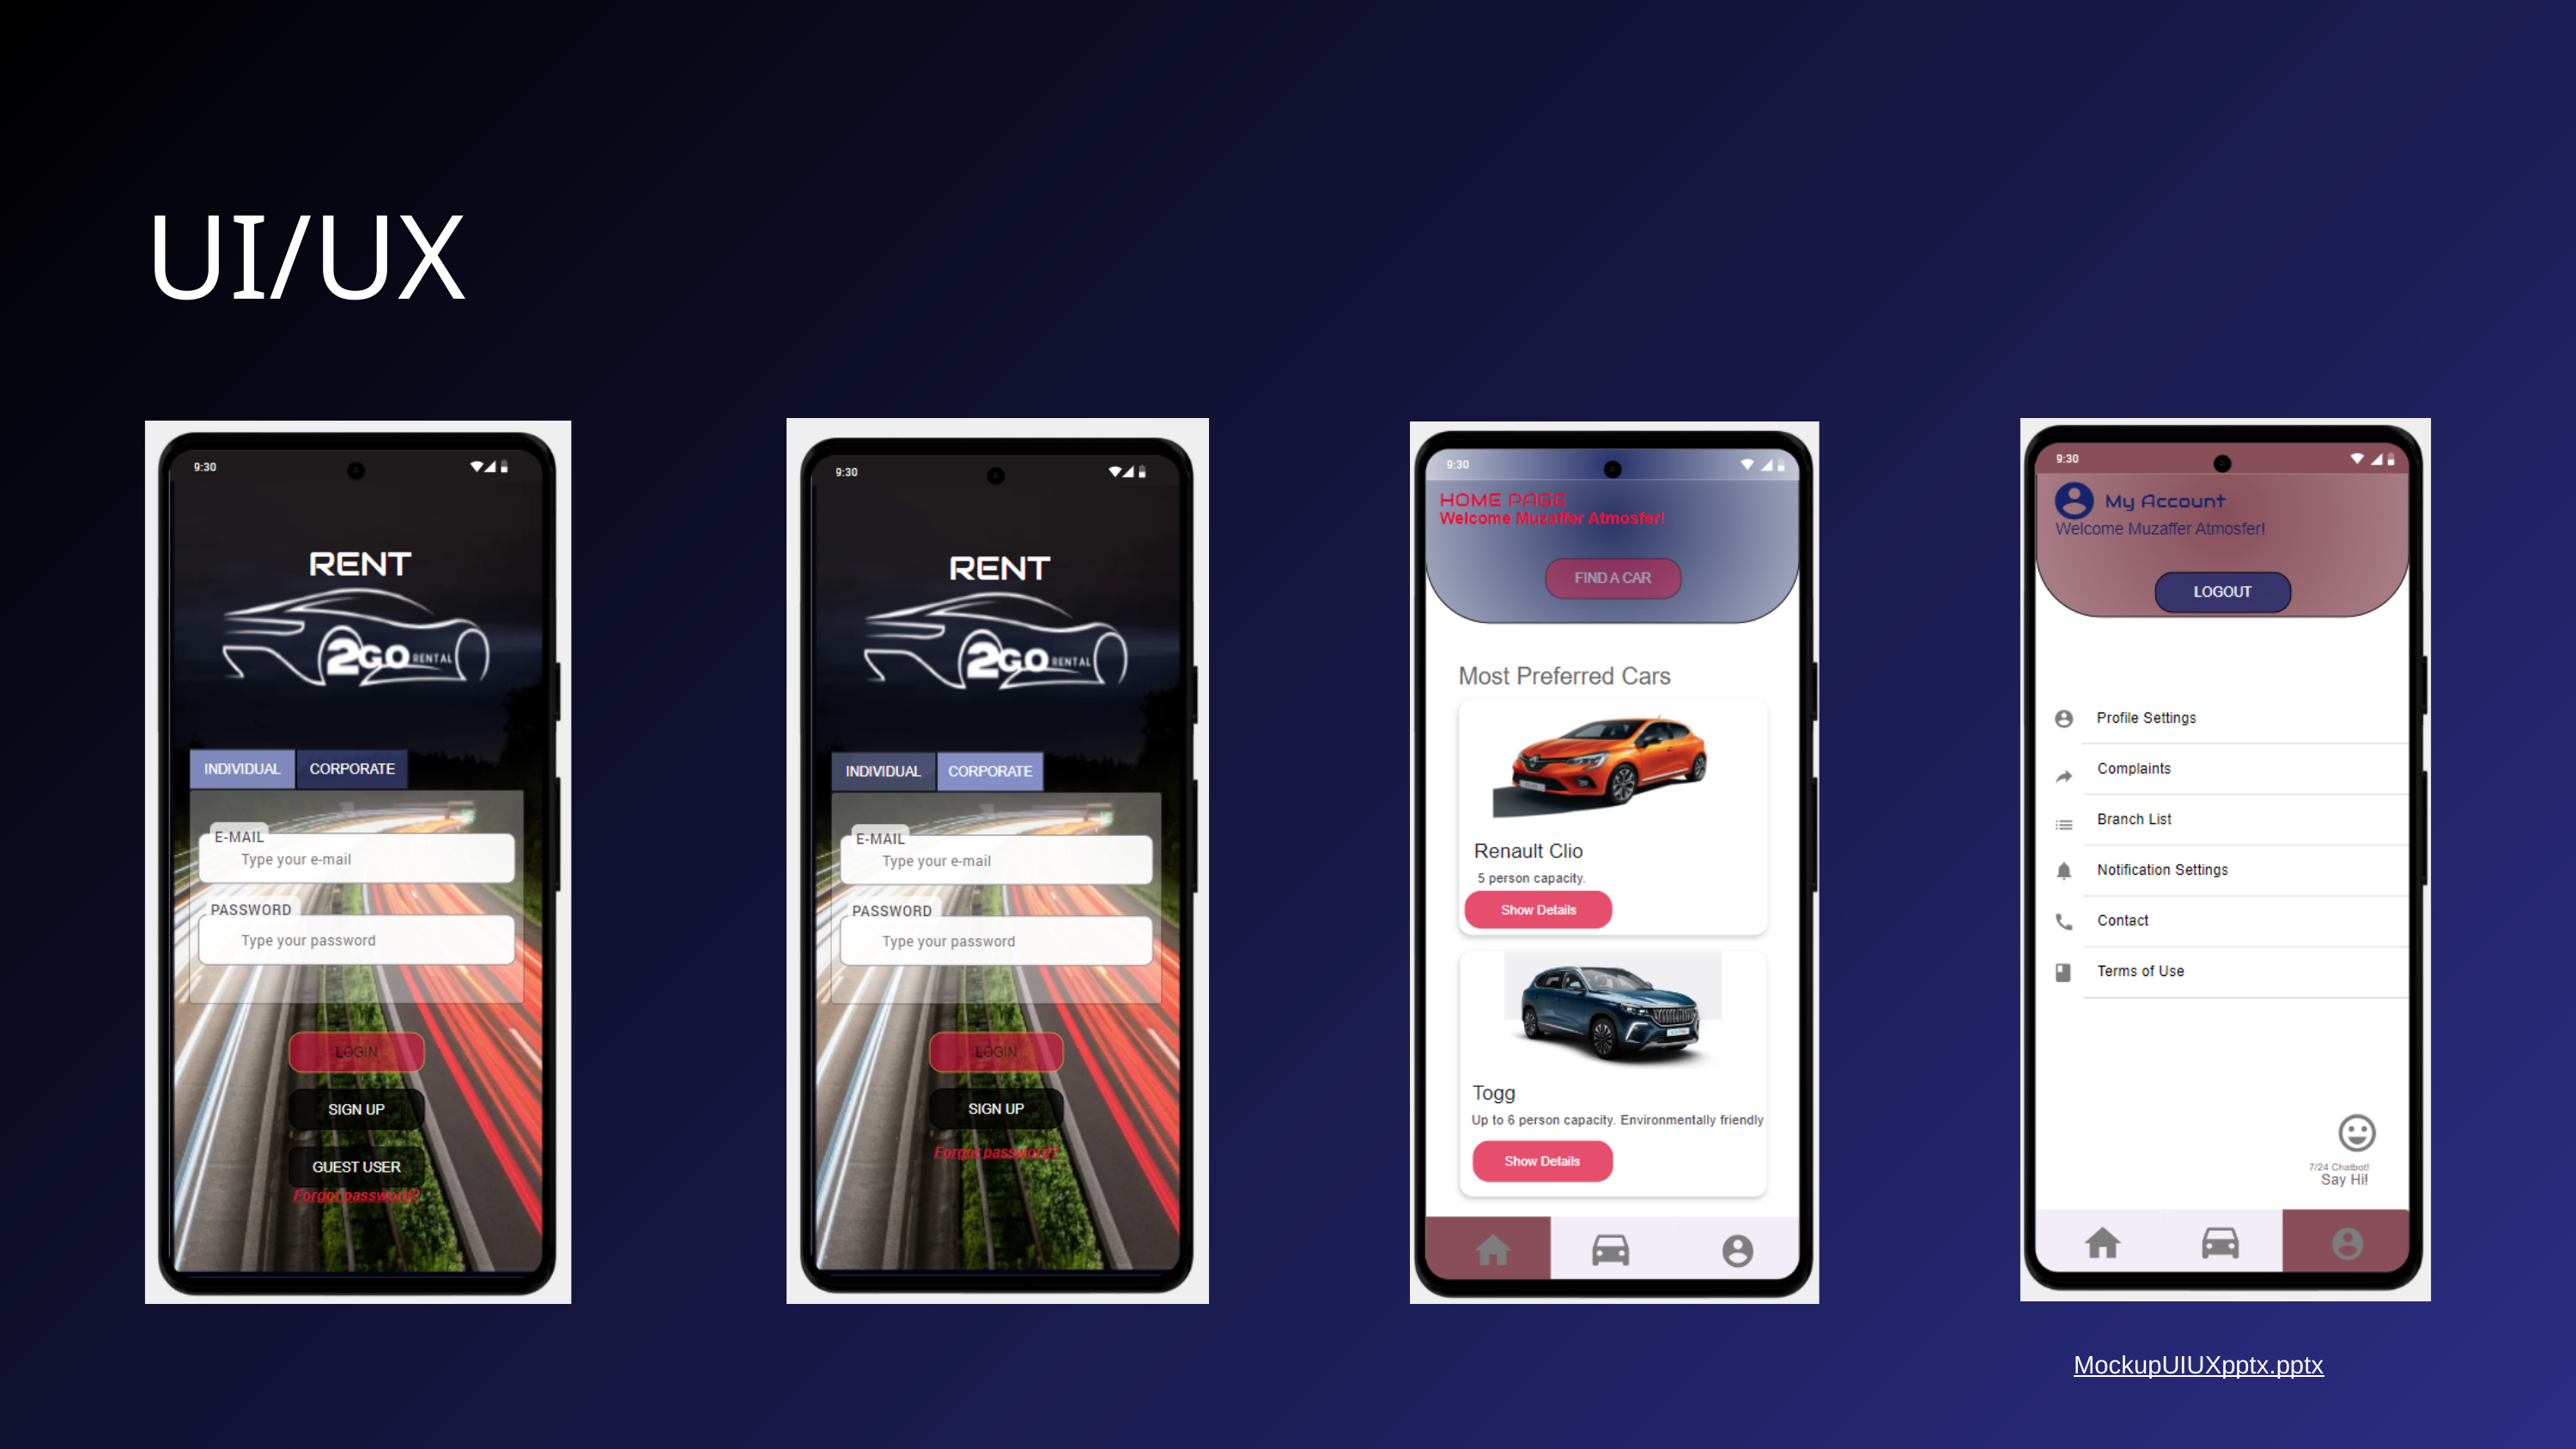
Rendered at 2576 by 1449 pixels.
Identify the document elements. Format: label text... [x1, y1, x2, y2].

text_box UI/UX [144, 127, 1332, 324]
text_box [2020, 418, 2432, 1301]
text_box [787, 418, 1209, 1304]
text_box [1410, 421, 1820, 1304]
text_box [144, 421, 572, 1304]
text_box MockupUIUXpptx.pptx [2061, 1336, 2484, 1392]
